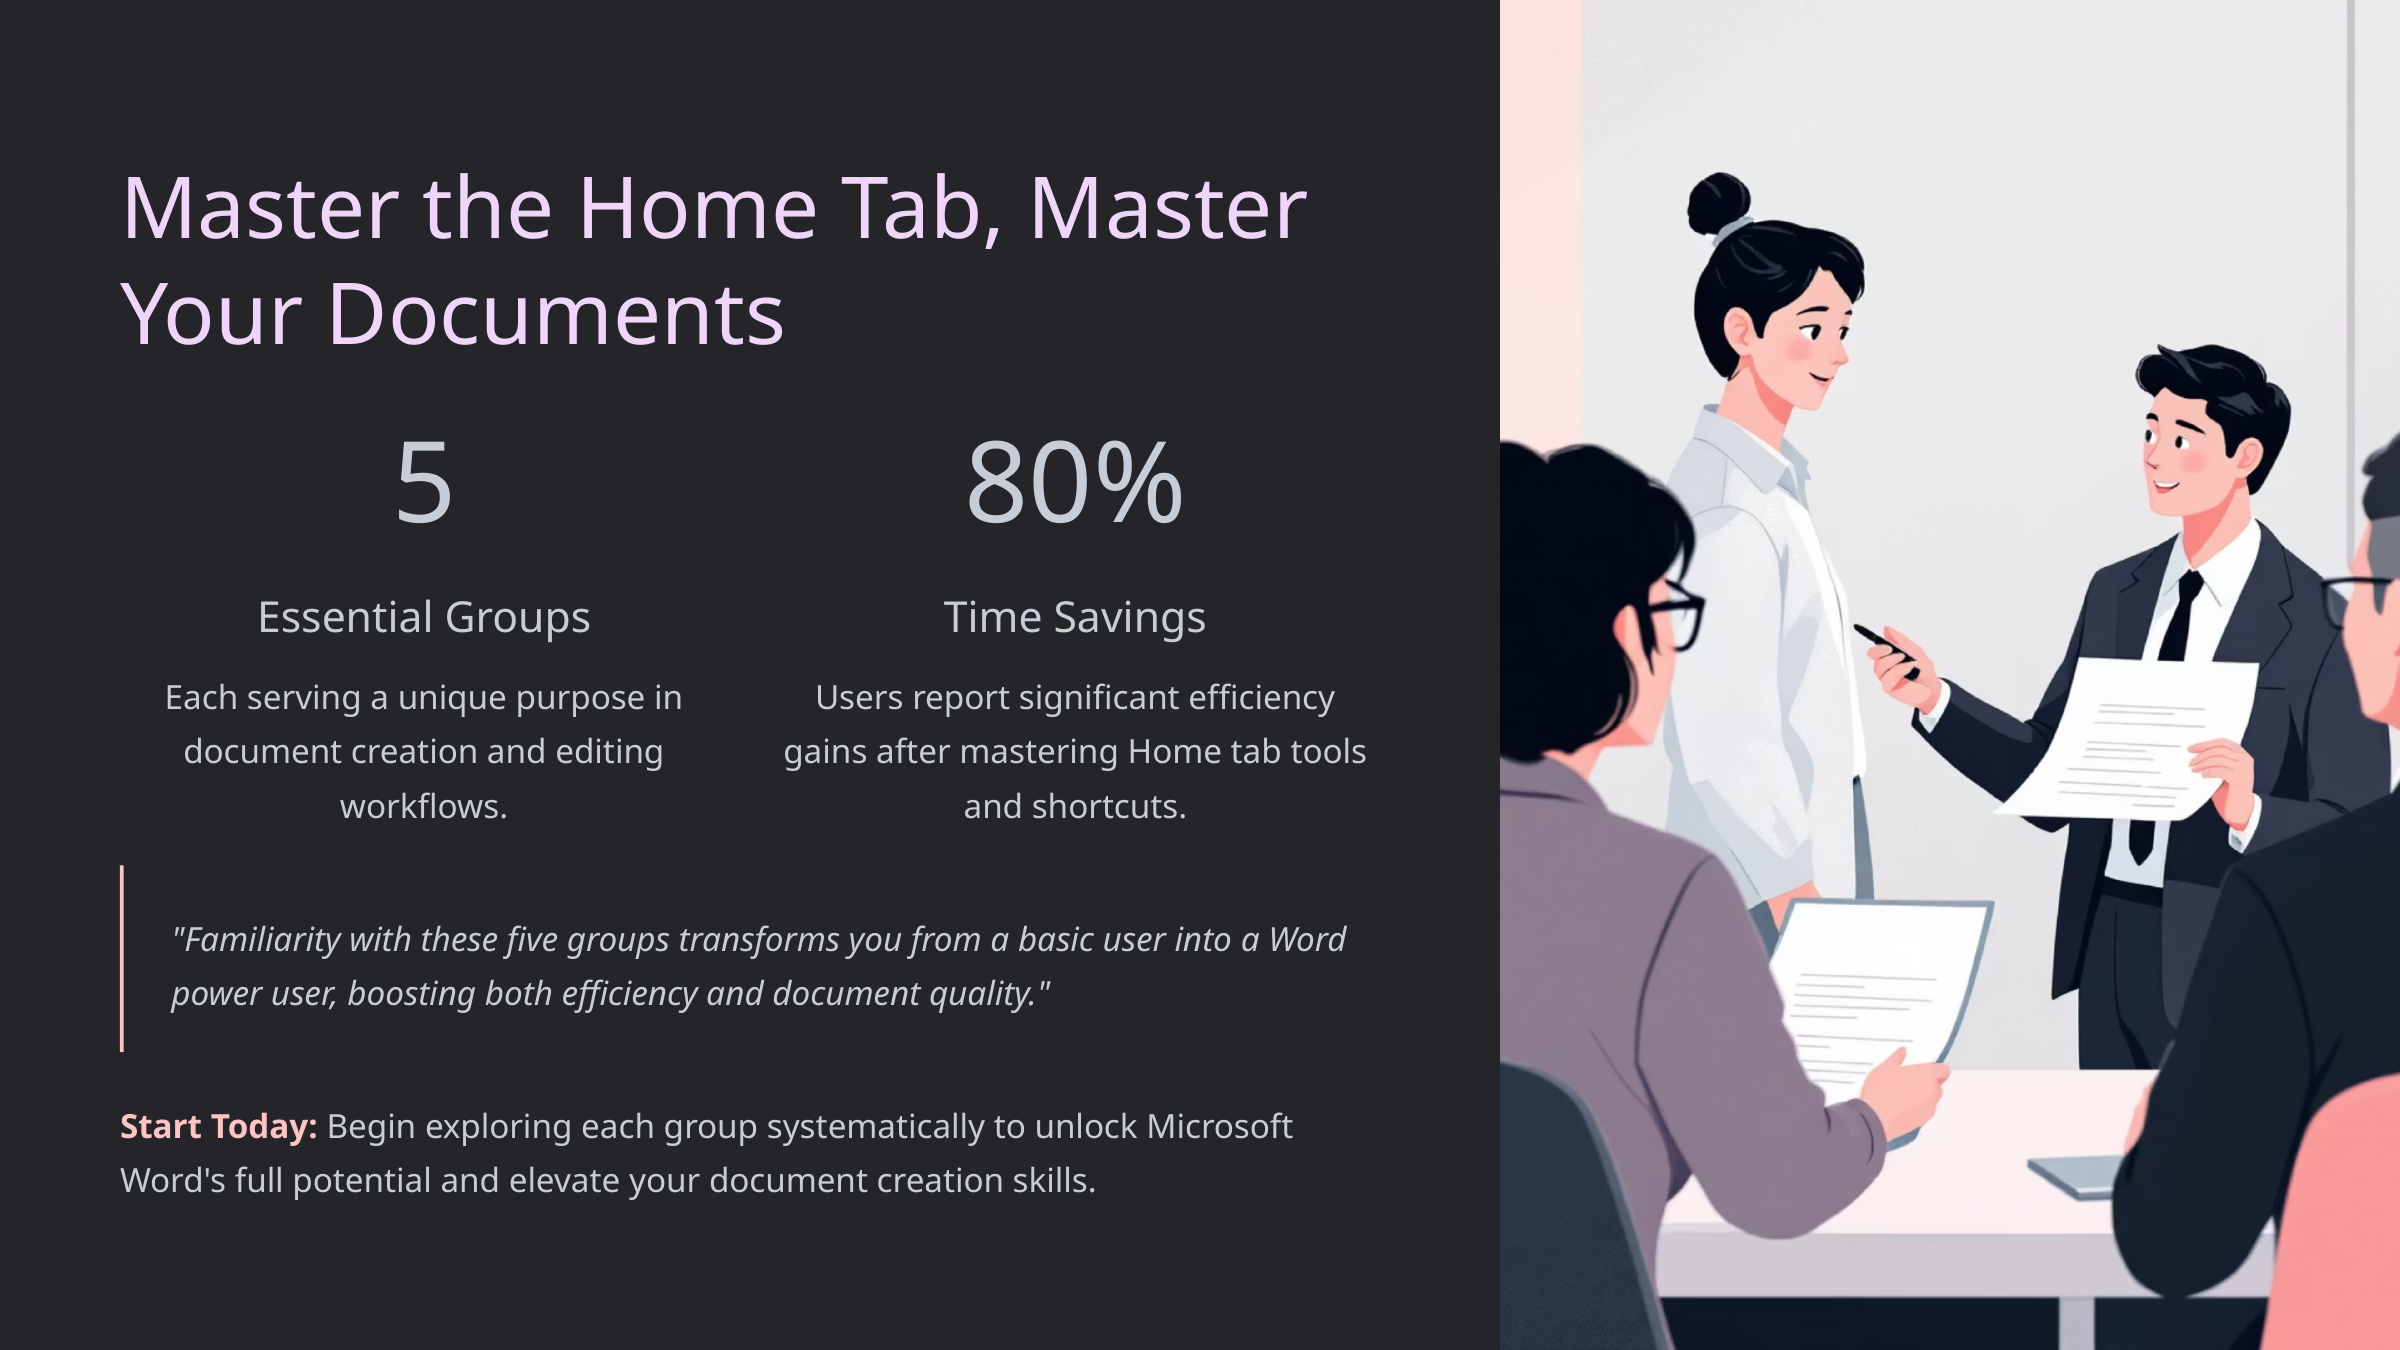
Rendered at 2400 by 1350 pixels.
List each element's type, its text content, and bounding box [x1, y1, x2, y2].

text_box Master the Home Tab, Master Your Documents [119, 149, 1380, 364]
text_box Each serving a unique purpose in document creation and editing workflows. [120, 662, 729, 827]
text_box 5 [120, 432, 729, 546]
text_box "Familiarity with these five groups transforms you from a basic user into a Word power user, boosting both efficiency and document quality." [171, 903, 1380, 1014]
text_box Users report significant efficiency gains after mastering Home tab tools and shortcuts. [771, 662, 1380, 827]
text_box Start Today: Begin exploring each group systematically to unlock Microsoft Word's full potential and elevate your document creation skills. [119, 1090, 1380, 1201]
picture [1499, 0, 2400, 1350]
text_box 80% [771, 432, 1380, 546]
text_box Essential Groups [209, 588, 639, 642]
text_box [119, 865, 124, 1053]
text_box Time Savings [861, 588, 1290, 642]
